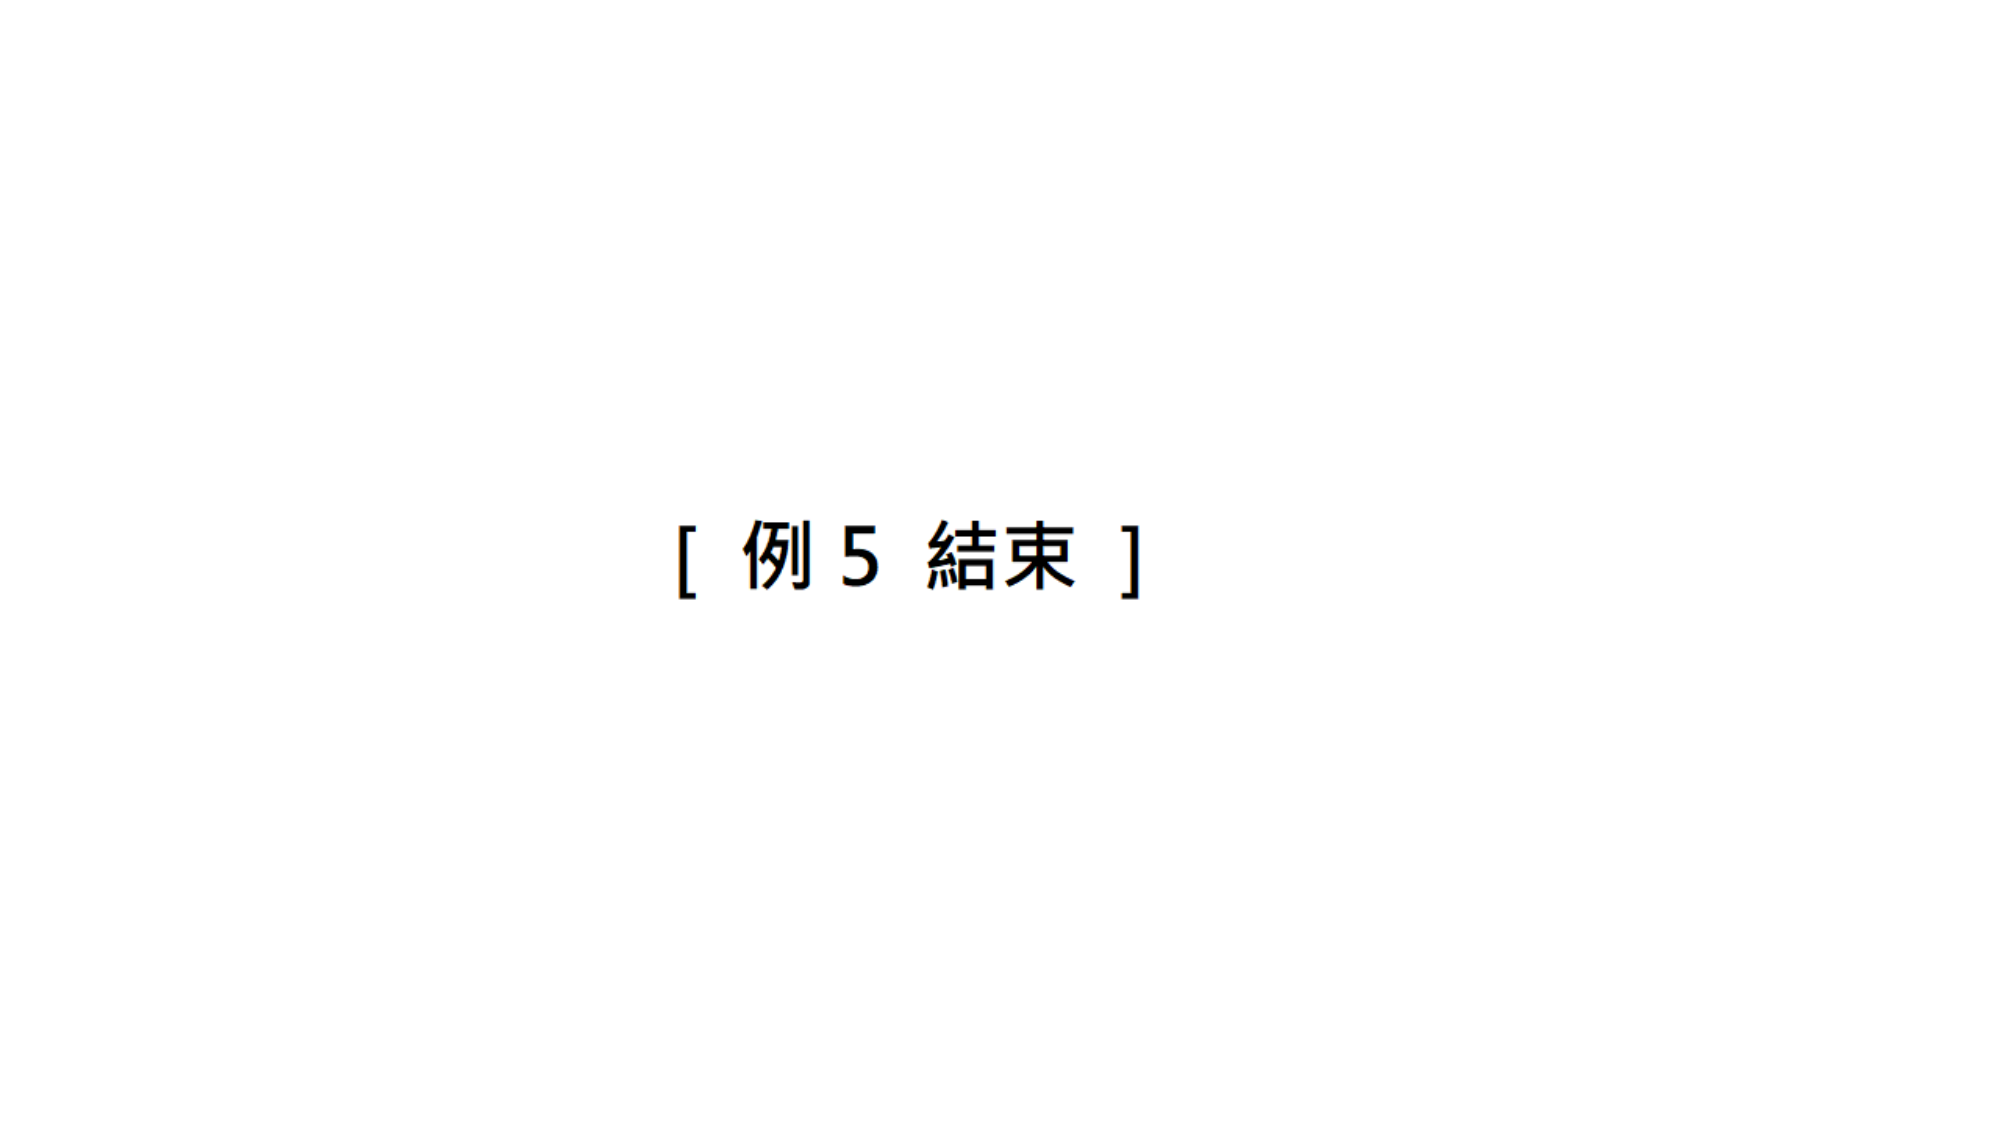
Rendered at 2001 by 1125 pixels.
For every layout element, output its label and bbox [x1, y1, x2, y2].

picture [671, 477, 1579, 636]
